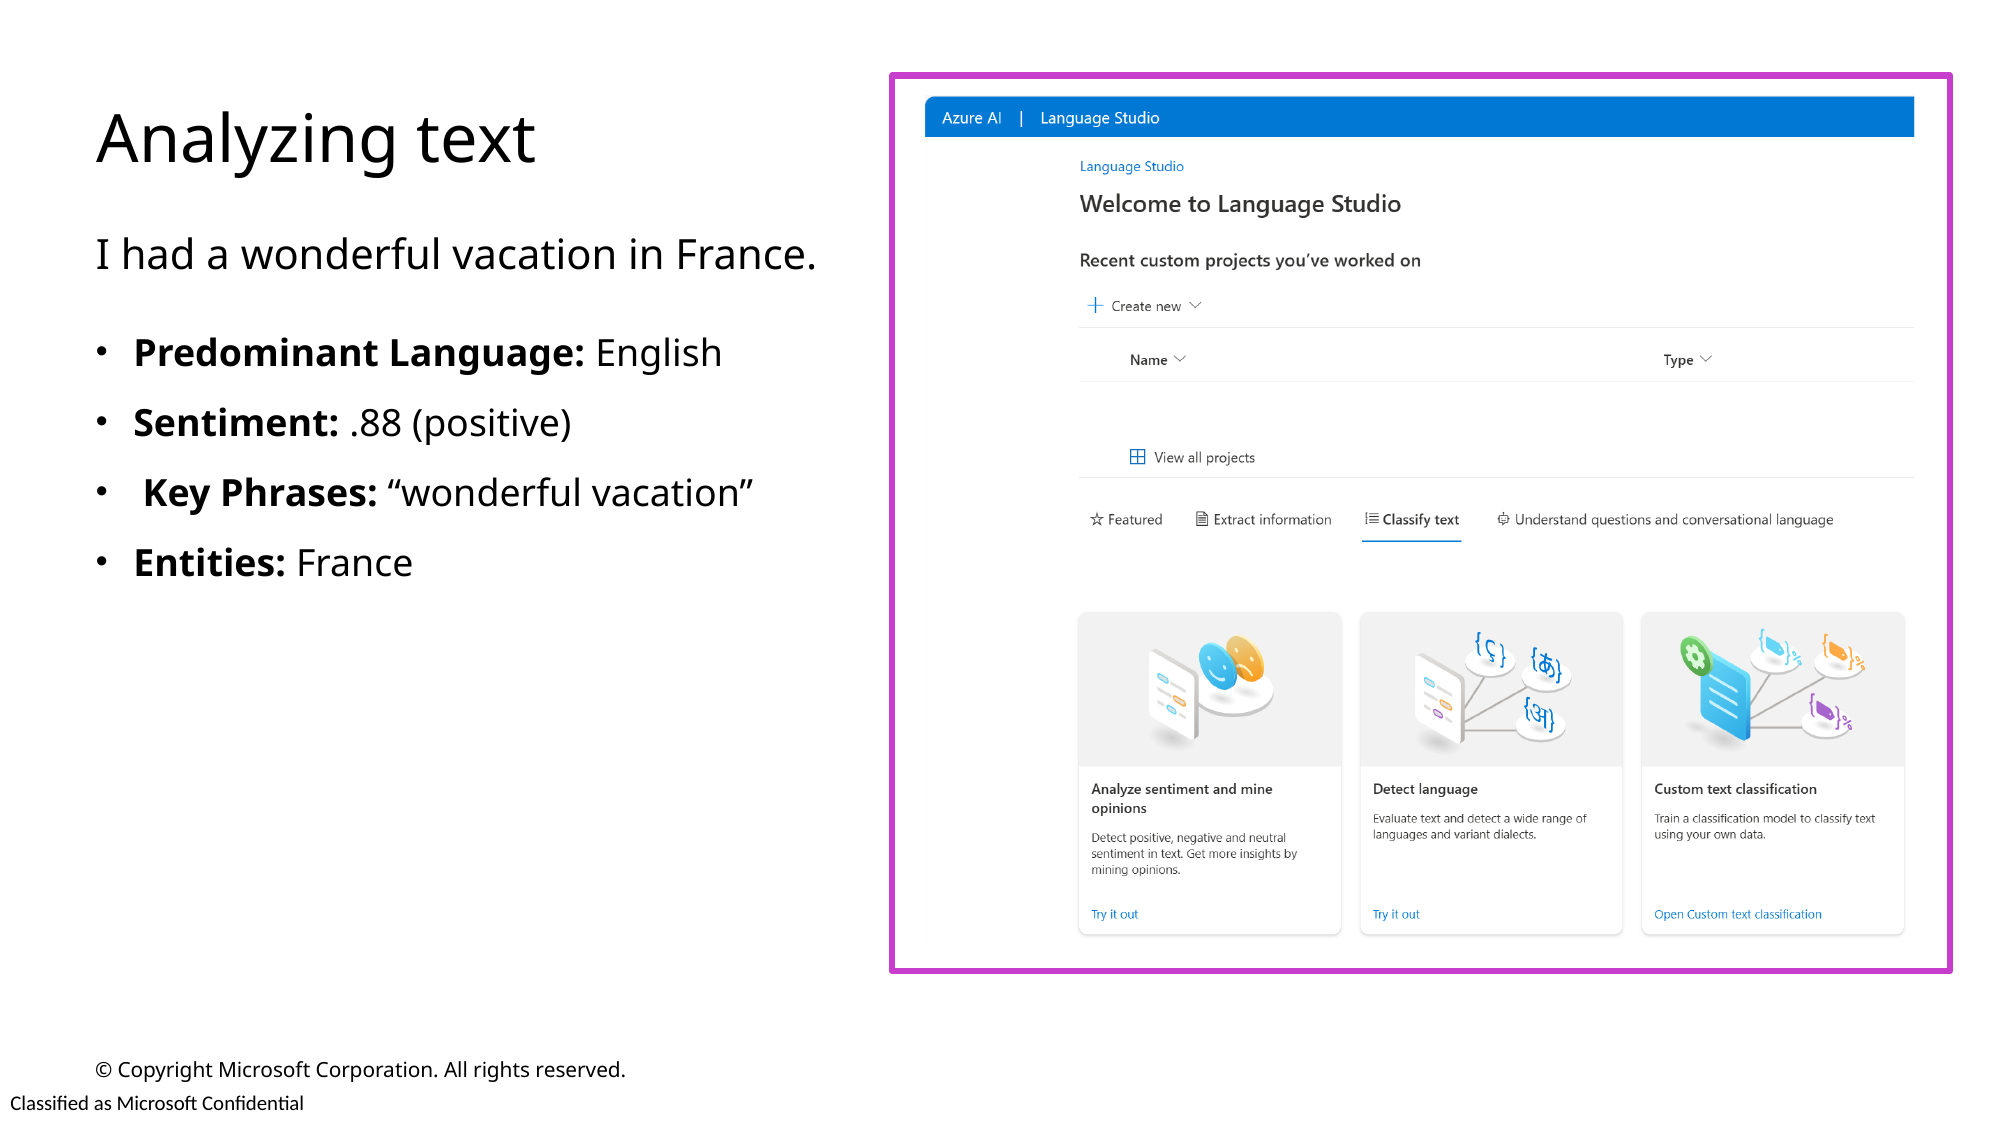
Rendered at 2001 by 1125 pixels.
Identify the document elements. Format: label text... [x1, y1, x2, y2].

list I had a wonderful vacation in France. [95, 227, 891, 278]
title Analyzing text [96, 96, 891, 177]
picture [925, 95, 1916, 944]
text_box Predominant Language: English Sentiment: .88 (positive) Key Phrases: “wonderful vacation” Entities: France [95, 328, 867, 584]
text_box [891, 75, 1951, 972]
